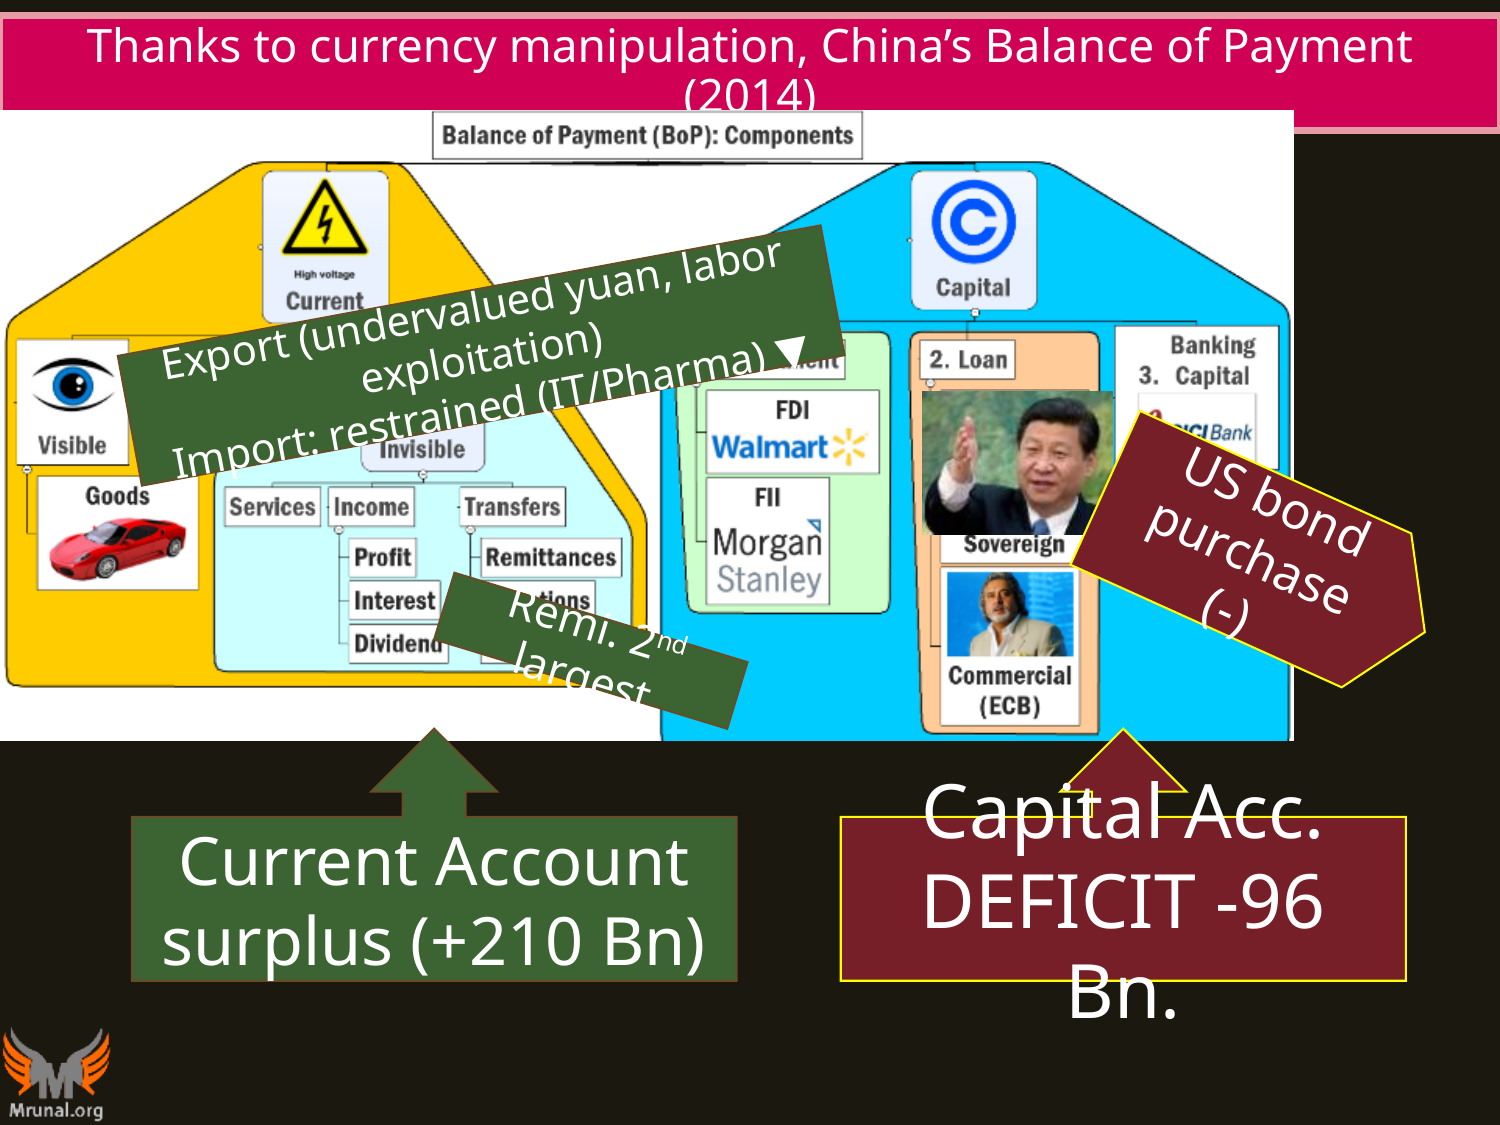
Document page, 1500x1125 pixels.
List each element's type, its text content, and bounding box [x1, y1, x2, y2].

text_box Current Account surplus (+210 Bn) [130, 741, 738, 982]
title Thanks to currency manipulation, China’s Balance of Payment (2014) [0, 12, 1500, 134]
text_box Capital Acc. DEFICIT -96 Bn. [839, 741, 1407, 982]
text_box US bond purchase (-) [1294, 479, 1426, 689]
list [0, 110, 1294, 741]
picture [0, 1024, 114, 1125]
picture [921, 391, 1113, 535]
